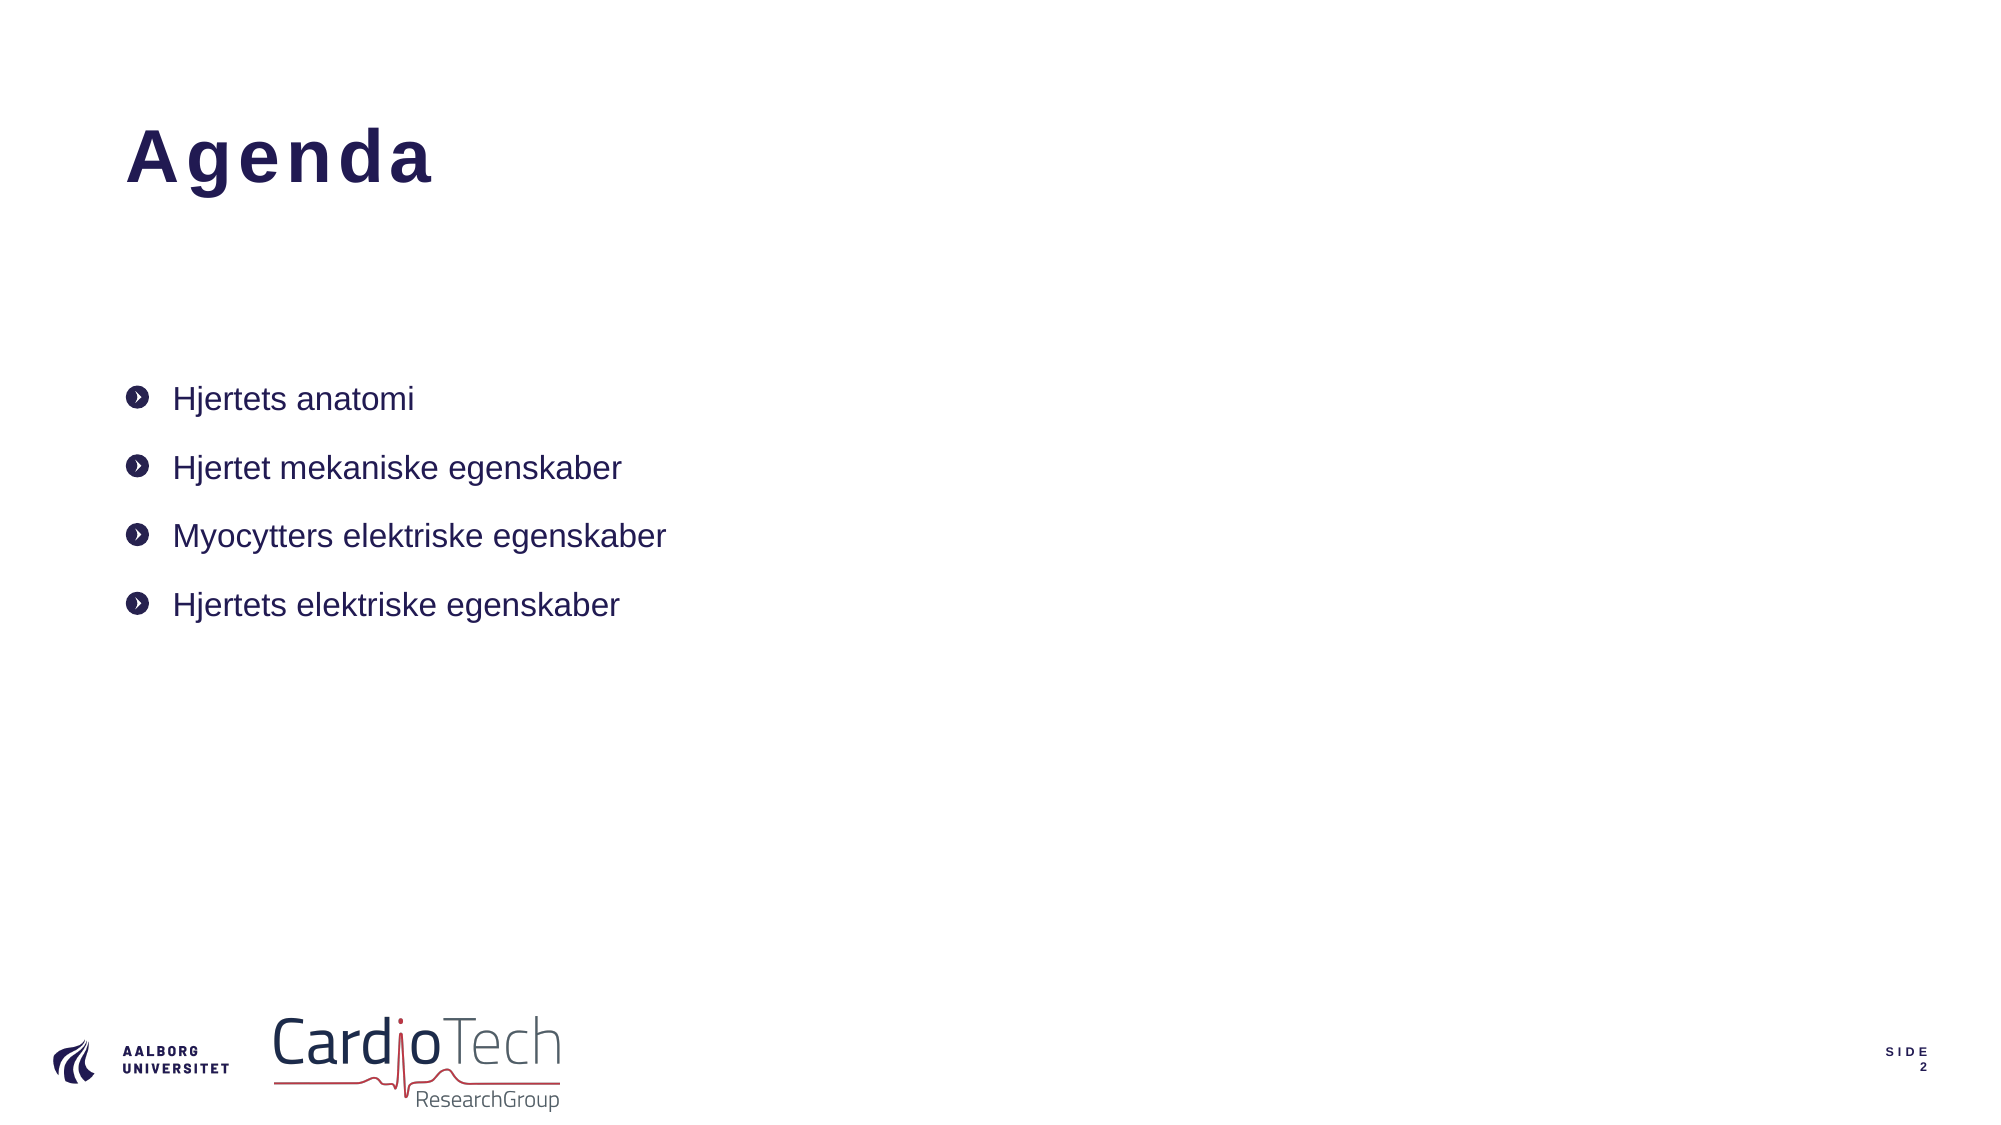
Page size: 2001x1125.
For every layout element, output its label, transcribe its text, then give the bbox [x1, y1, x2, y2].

title Agenda [125, 107, 971, 339]
picture [274, 1016, 560, 1112]
list Hjertets anatomi Hjertet mekaniske egenskaber Myocytters elektriske egenskaber Hjertets elektriske egenskaber [125, 361, 1907, 970]
picture [53, 1039, 229, 1084]
